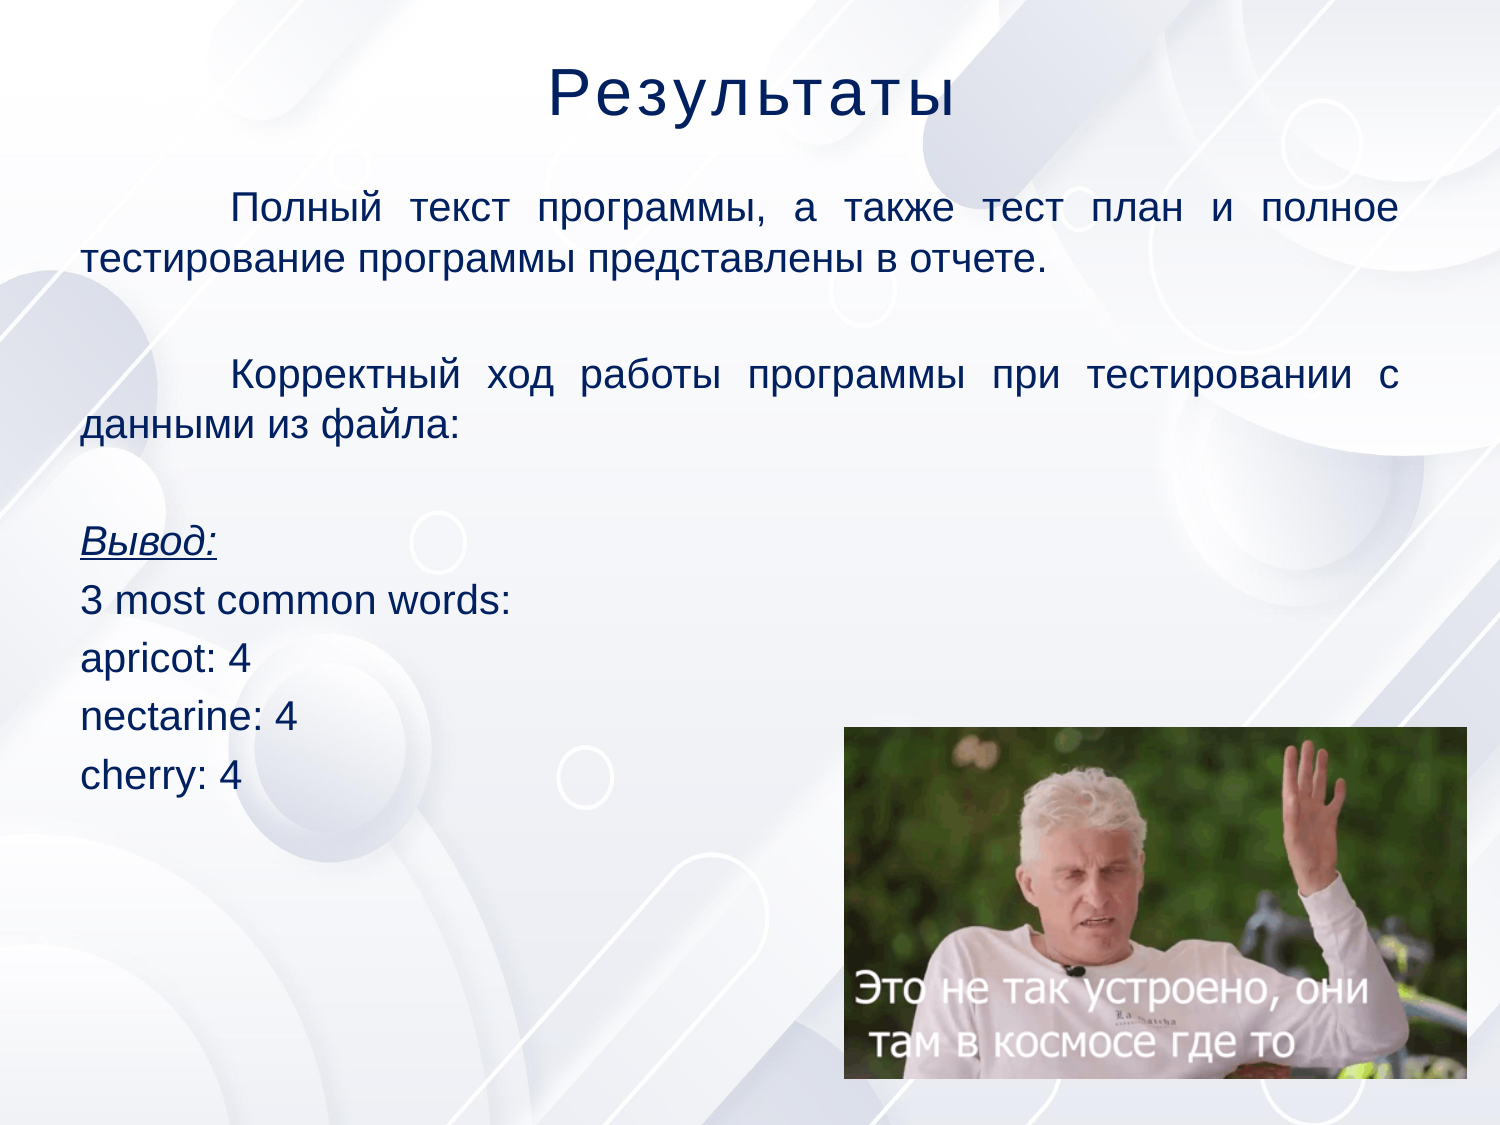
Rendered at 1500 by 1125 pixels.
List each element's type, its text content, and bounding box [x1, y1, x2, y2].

list Полный текст программы, а также тест план и полное тестирование программы представлены в отчете. Корректный ход работы программы при тестировании с данными из файла: Вывод: 3 most common words: apricot: 4 nectarine: 4 cherry: 4 [64, 172, 1415, 916]
title Результаты [76, 19, 1427, 159]
picture [0, 0, 1500, 1125]
